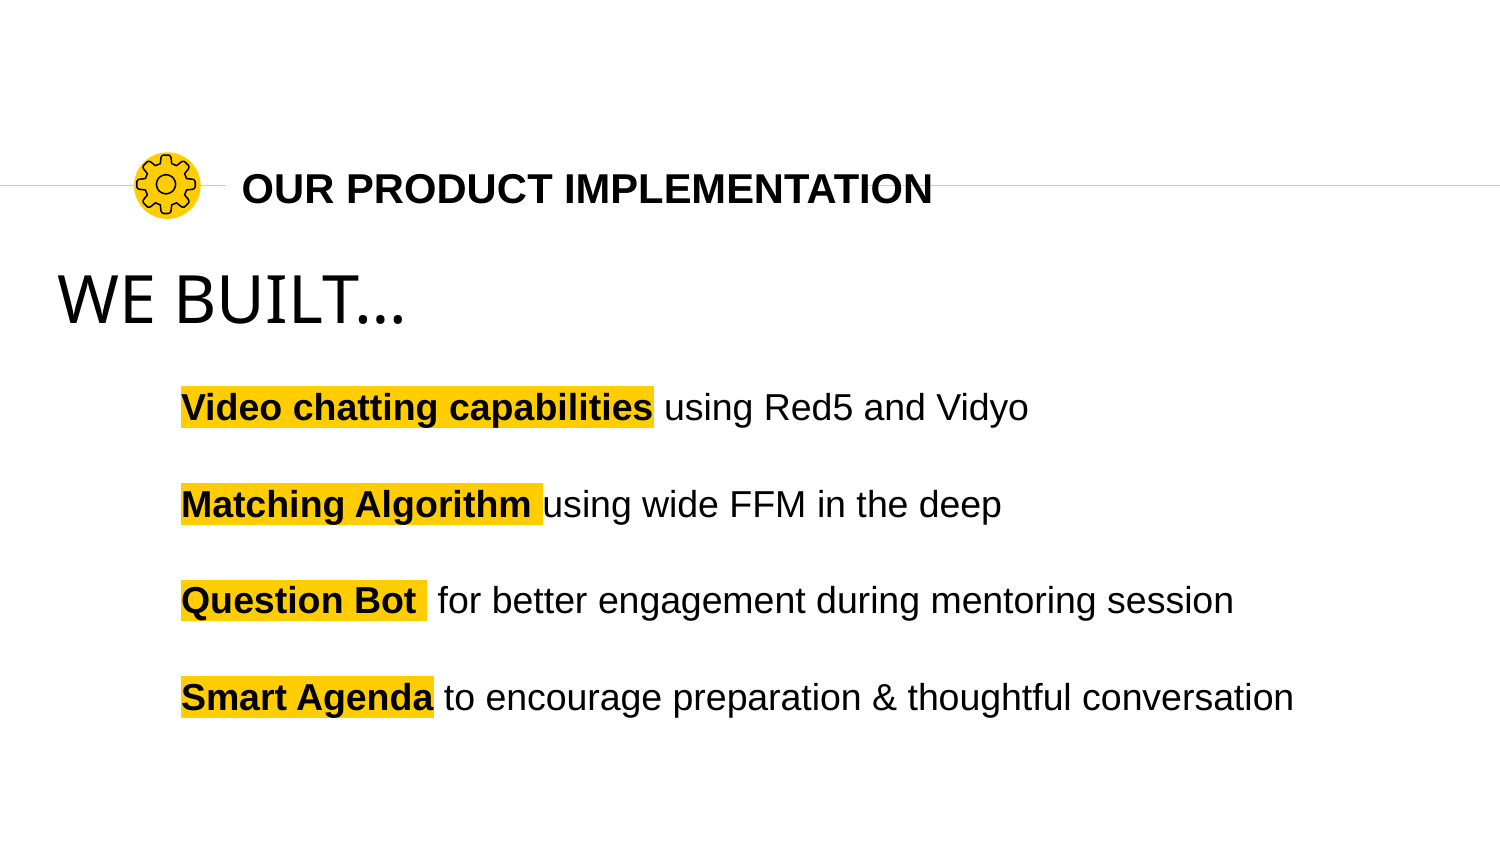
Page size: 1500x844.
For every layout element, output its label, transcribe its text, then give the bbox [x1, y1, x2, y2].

title OUR PRODUCT IMPLEMENTATION [226, 151, 982, 223]
list WE BUILT… [42, 241, 609, 348]
text_box Video chatting capabilities using Red5 and Vidyo [166, 375, 1244, 437]
list Matching Algorithm using wide FFM in the deep [166, 464, 1275, 559]
list Question Bot for better engagement during mentoring session [166, 561, 1384, 655]
list Smart Agenda to encourage preparation & thoughtful conversation [166, 657, 1441, 752]
